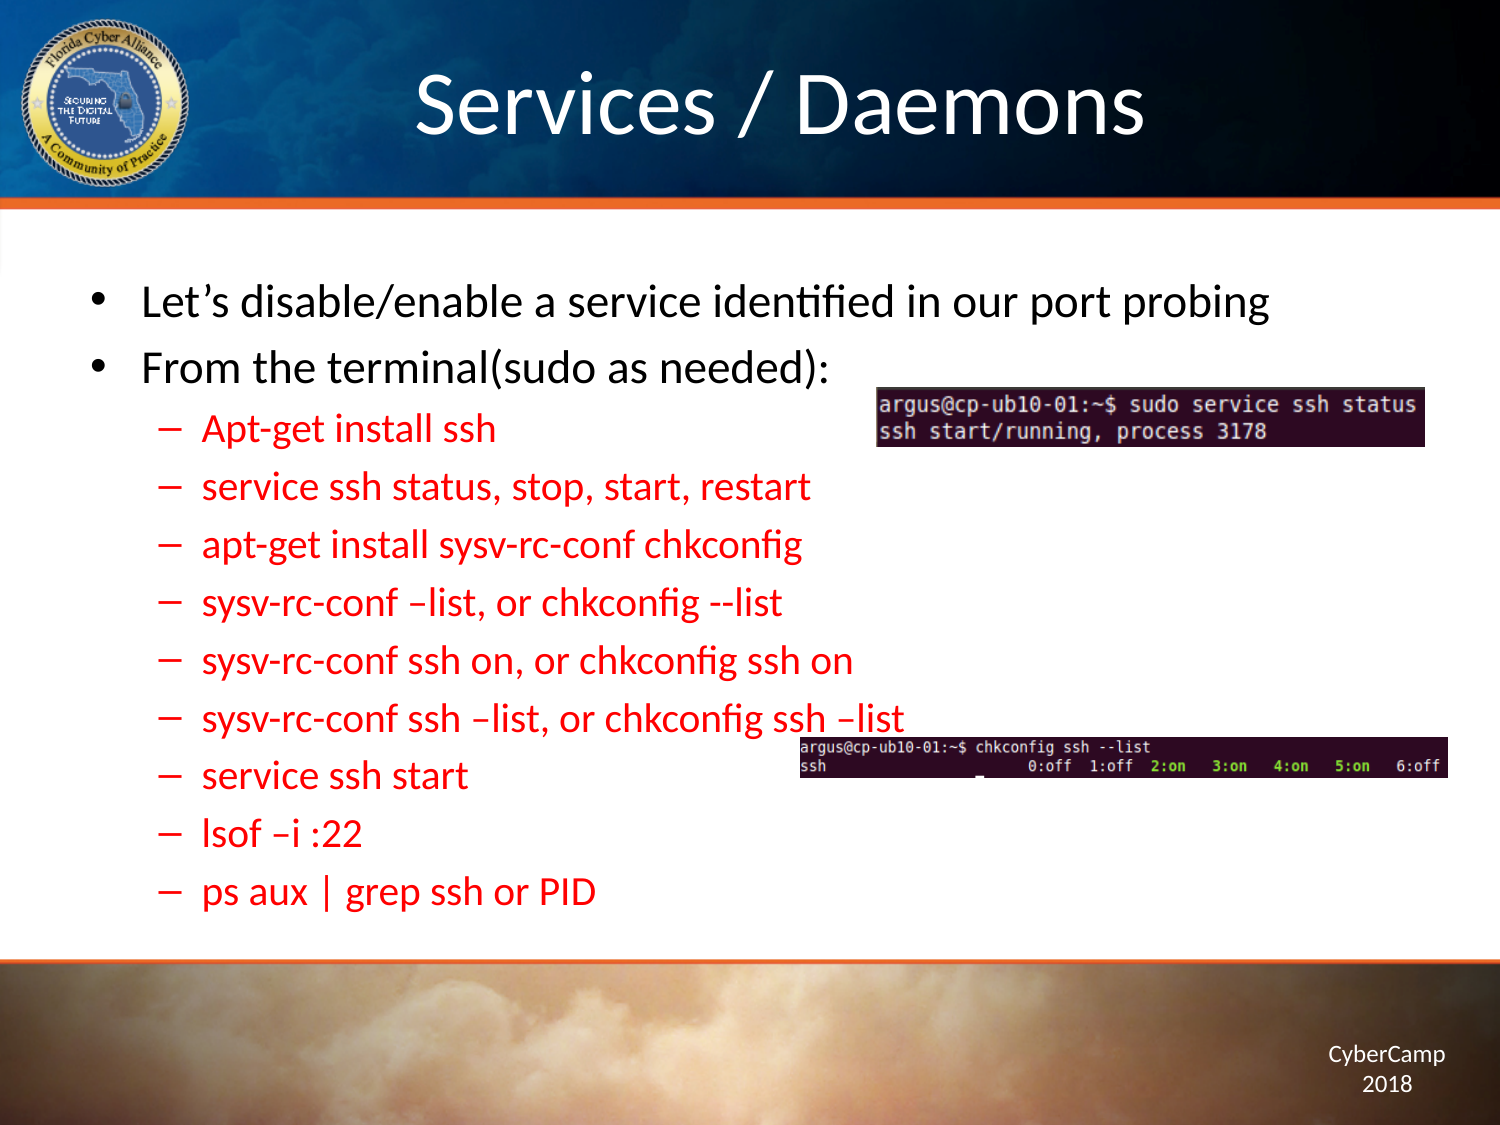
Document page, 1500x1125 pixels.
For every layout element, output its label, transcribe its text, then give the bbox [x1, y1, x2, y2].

picture [876, 387, 1426, 448]
picture [0, 0, 1500, 292]
picture [0, 958, 1500, 1125]
picture [799, 737, 1449, 779]
list Let’s disable/enable a service identified in our port probing From the terminal(sudo as needed): Apt-get install ssh service ssh status, stop, start, restart apt-get install sysv-rc-conf chkconfig sysv-rc-conf –list, or chkconfig --list sysv-rc-conf ssh on, or chkconfig ssh on sysv-rc-conf ssh –list, or chkconfig ssh –list service ssh start lsof –i :22 ps aux | grep ssh or PID [75, 262, 1425, 925]
title Services / Daemons [75, 4, 1488, 192]
